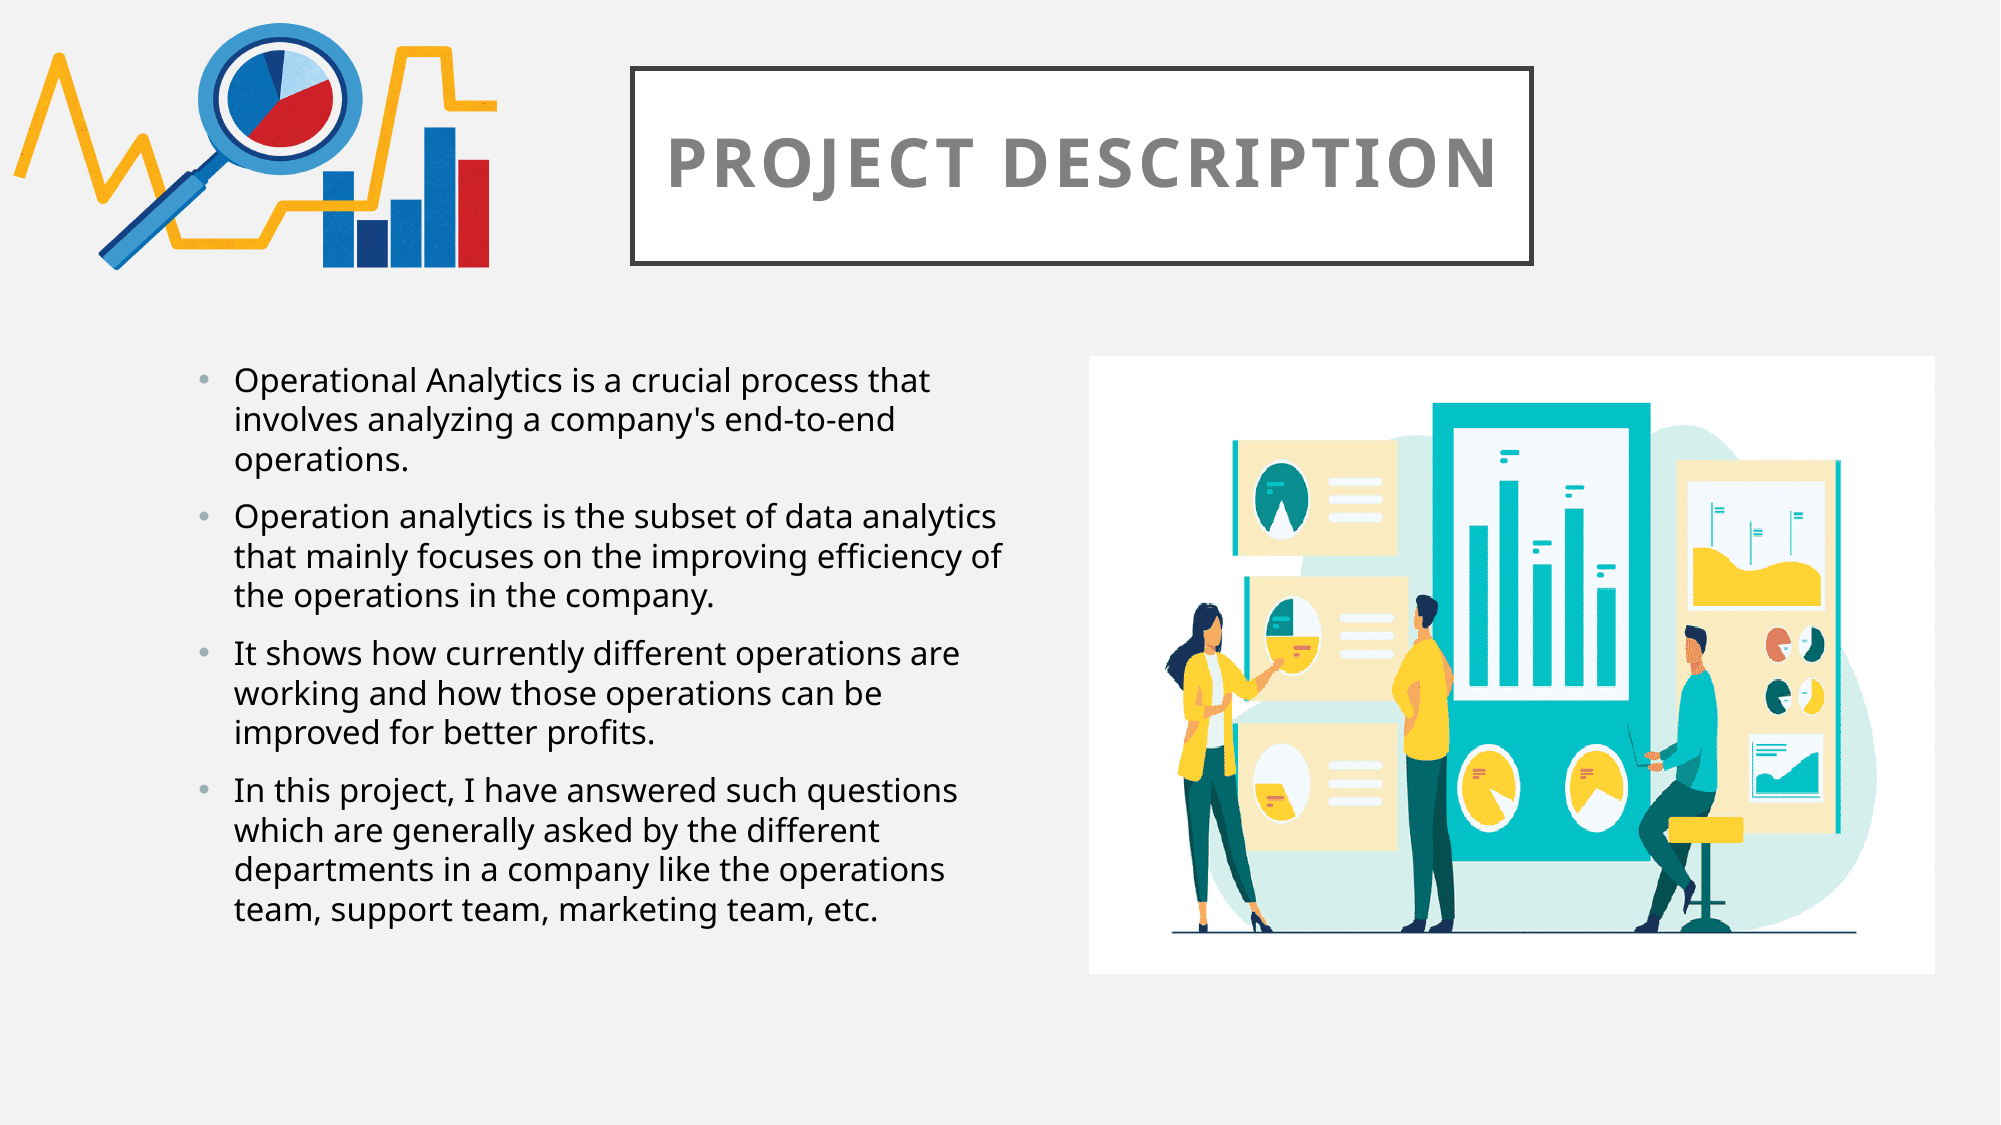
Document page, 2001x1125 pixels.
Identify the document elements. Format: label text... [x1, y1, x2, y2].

list Operational Analytics is a crucial process that involves analyzing a company's end-to-end operations. Operation analytics is the subset of data analytics that mainly focuses on the improving efficiency of the operations in the company. It shows how currently different operations are working and how those operations can be improved for better profits. In this project, I have answered such questions which are generally asked by the different departments in a company like the operations team, support team, marketing team, etc. [183, 351, 1037, 942]
title Project Description [630, 66, 1534, 266]
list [1088, 356, 1935, 974]
picture [13, 23, 497, 270]
